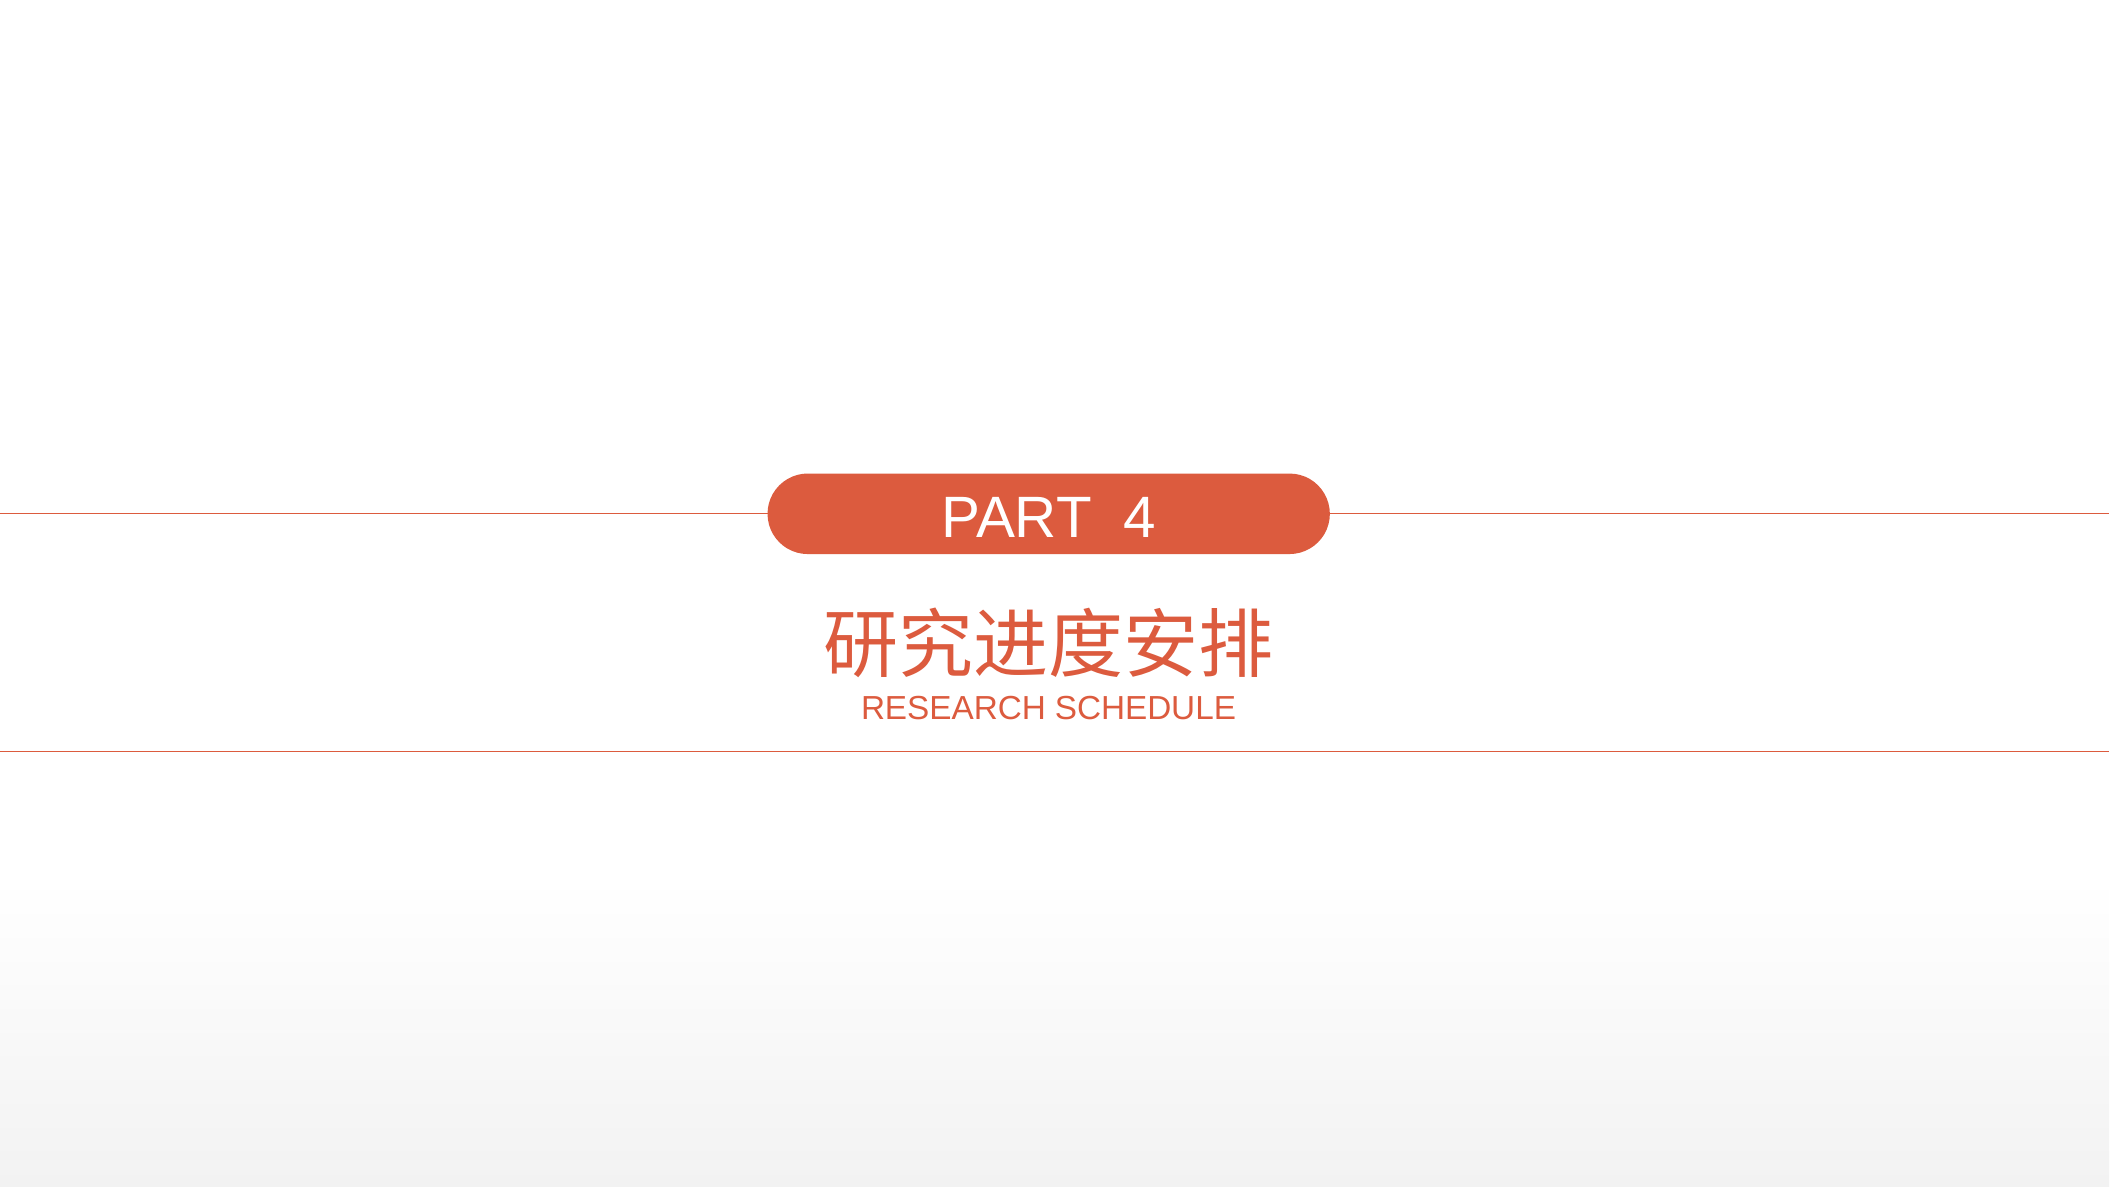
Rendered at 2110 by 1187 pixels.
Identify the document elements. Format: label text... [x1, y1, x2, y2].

text_box PART 4 [767, 514, 1330, 555]
text_box PART 4 [767, 473, 1330, 513]
